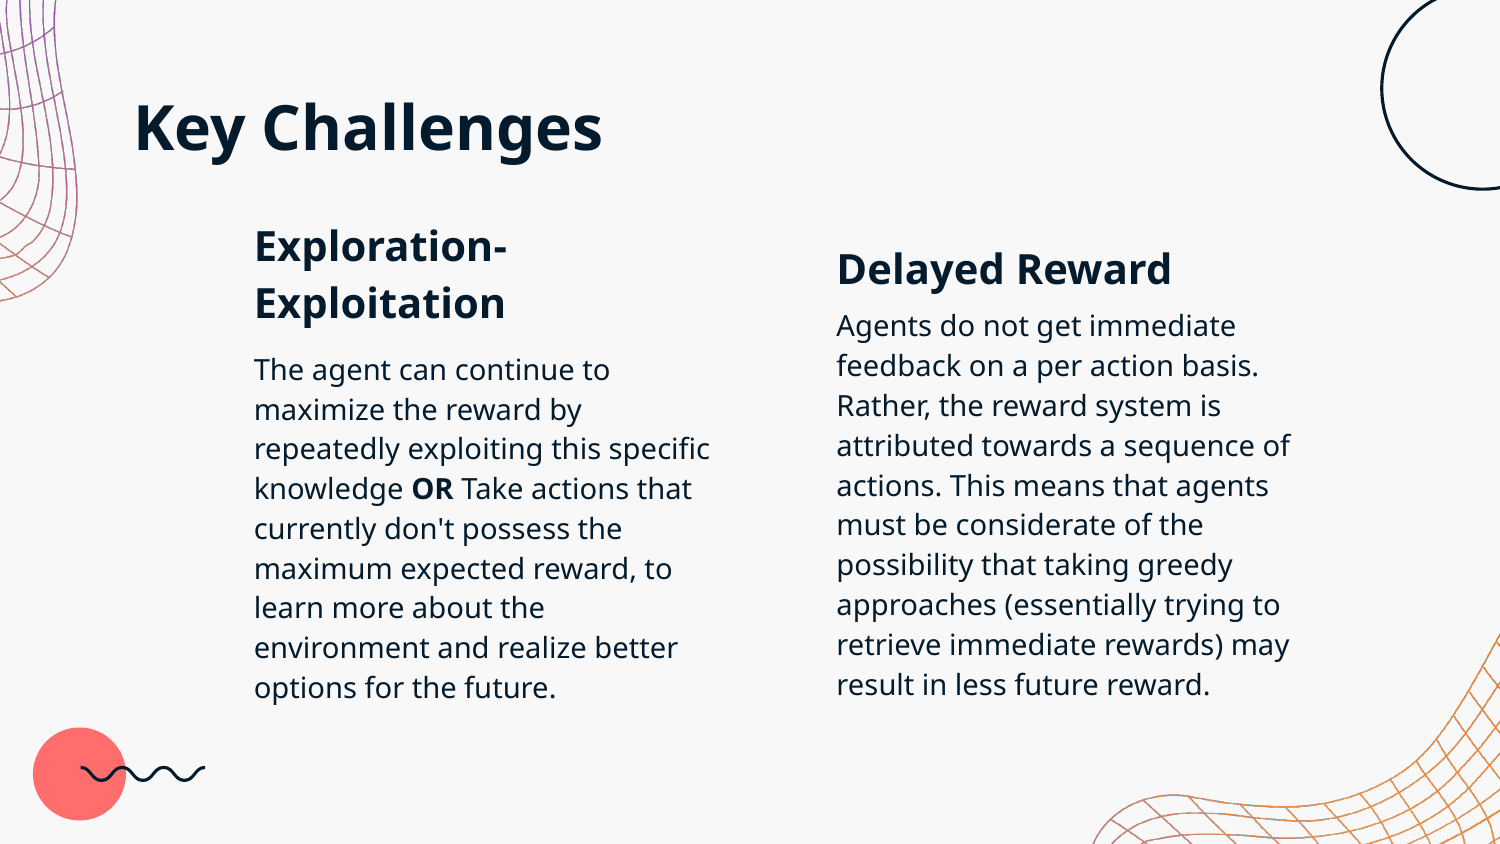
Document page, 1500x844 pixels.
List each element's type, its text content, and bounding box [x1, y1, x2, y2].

subtitle The agent can continue to maximize the reward by repeatedly exploiting this specific knowledge OR Take actions that currently don't possess the maximum expected reward, to learn more about the environment and realize better options for the future. [238, 331, 728, 710]
subtitle Exploration-Exploitation [238, 233, 617, 342]
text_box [32, 727, 206, 821]
picture [0, 0, 89, 321]
title Key Challenges [118, 72, 1382, 167]
subtitle Agents do not get immediate feedback on a per action basis. Rather, the reward system is attributed towards a sequence of actions. This means that agents must be considerate of the possibility that taking greedy approaches (essentially trying to retrieve immediate rewards) may result in less future reward. [821, 287, 1311, 717]
subtitle Delayed Reward [821, 199, 1200, 308]
picture [996, 622, 1500, 844]
